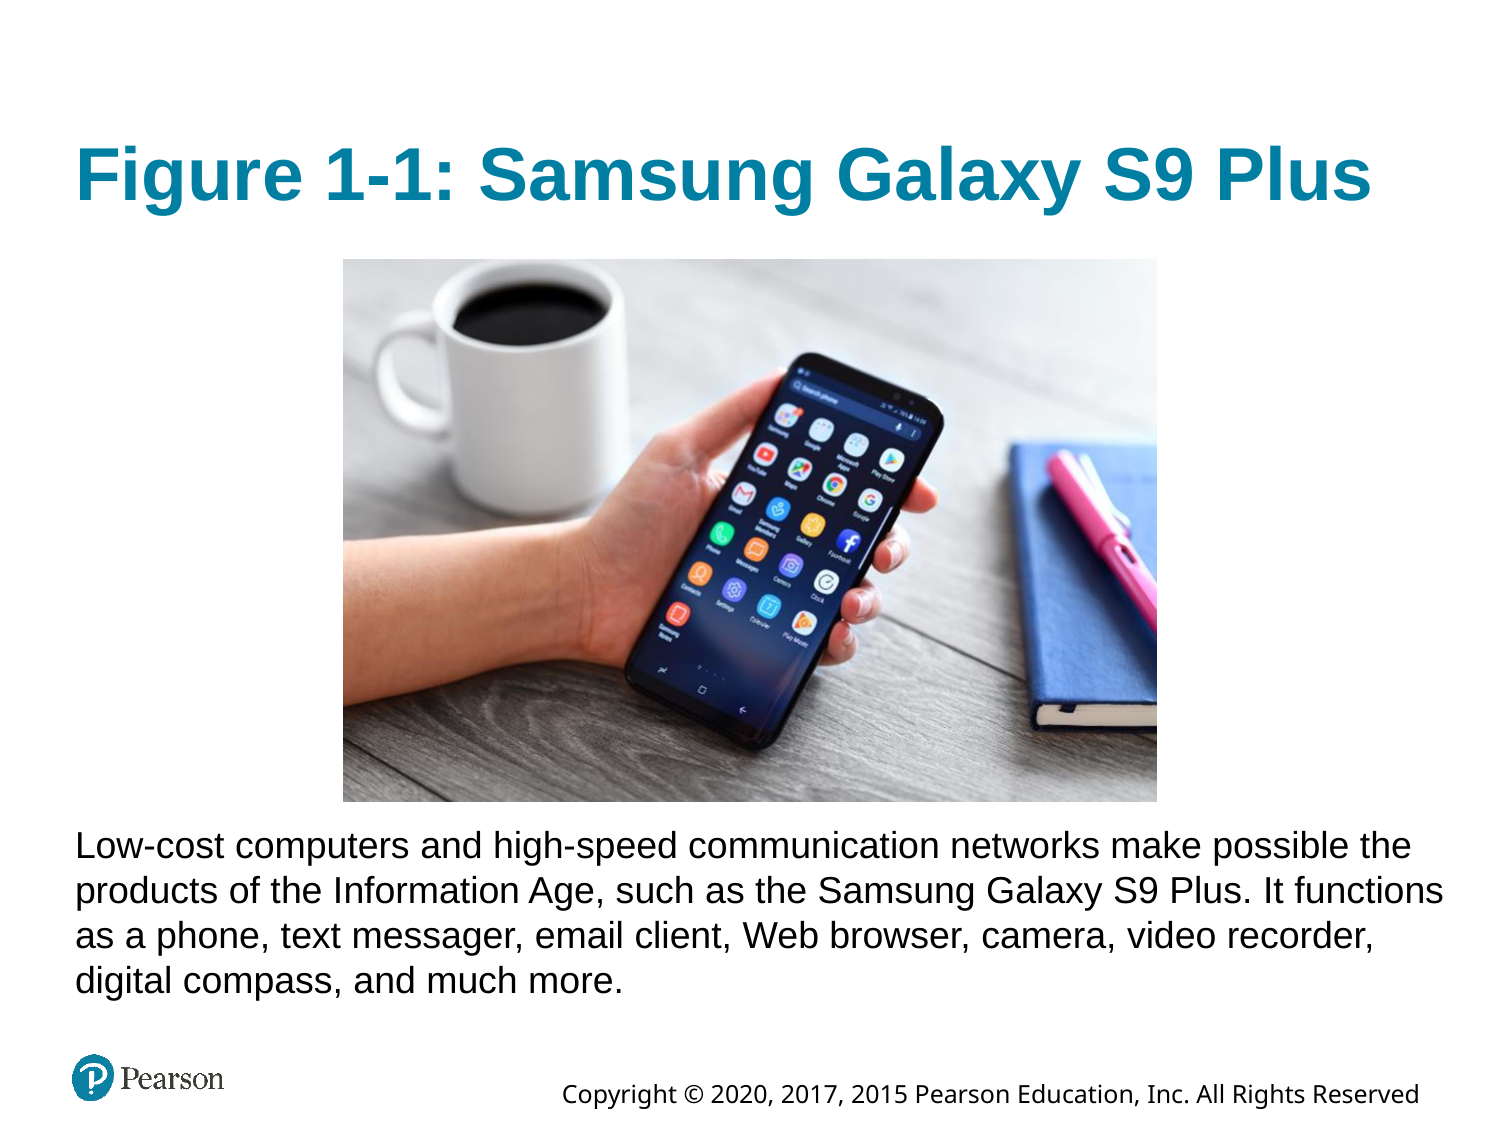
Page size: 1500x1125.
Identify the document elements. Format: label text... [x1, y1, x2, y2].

list Low-cost computers and high-speed communication networks make possible the products of the Information Age, such as the Samsung Galaxy S9 Plus. It functions as a phone, text messager, email client, Web browser, camera, video recorder, digital compass, and much more. [75, 821, 1469, 1015]
picture [100, 1054, 224, 1101]
picture [72, 1054, 88, 1070]
picture [343, 258, 1157, 802]
picture [72, 1087, 82, 1101]
picture [81, 1064, 107, 1088]
title Figure 1-1: Samsung Galaxy S9 Plus [75, 35, 1425, 216]
